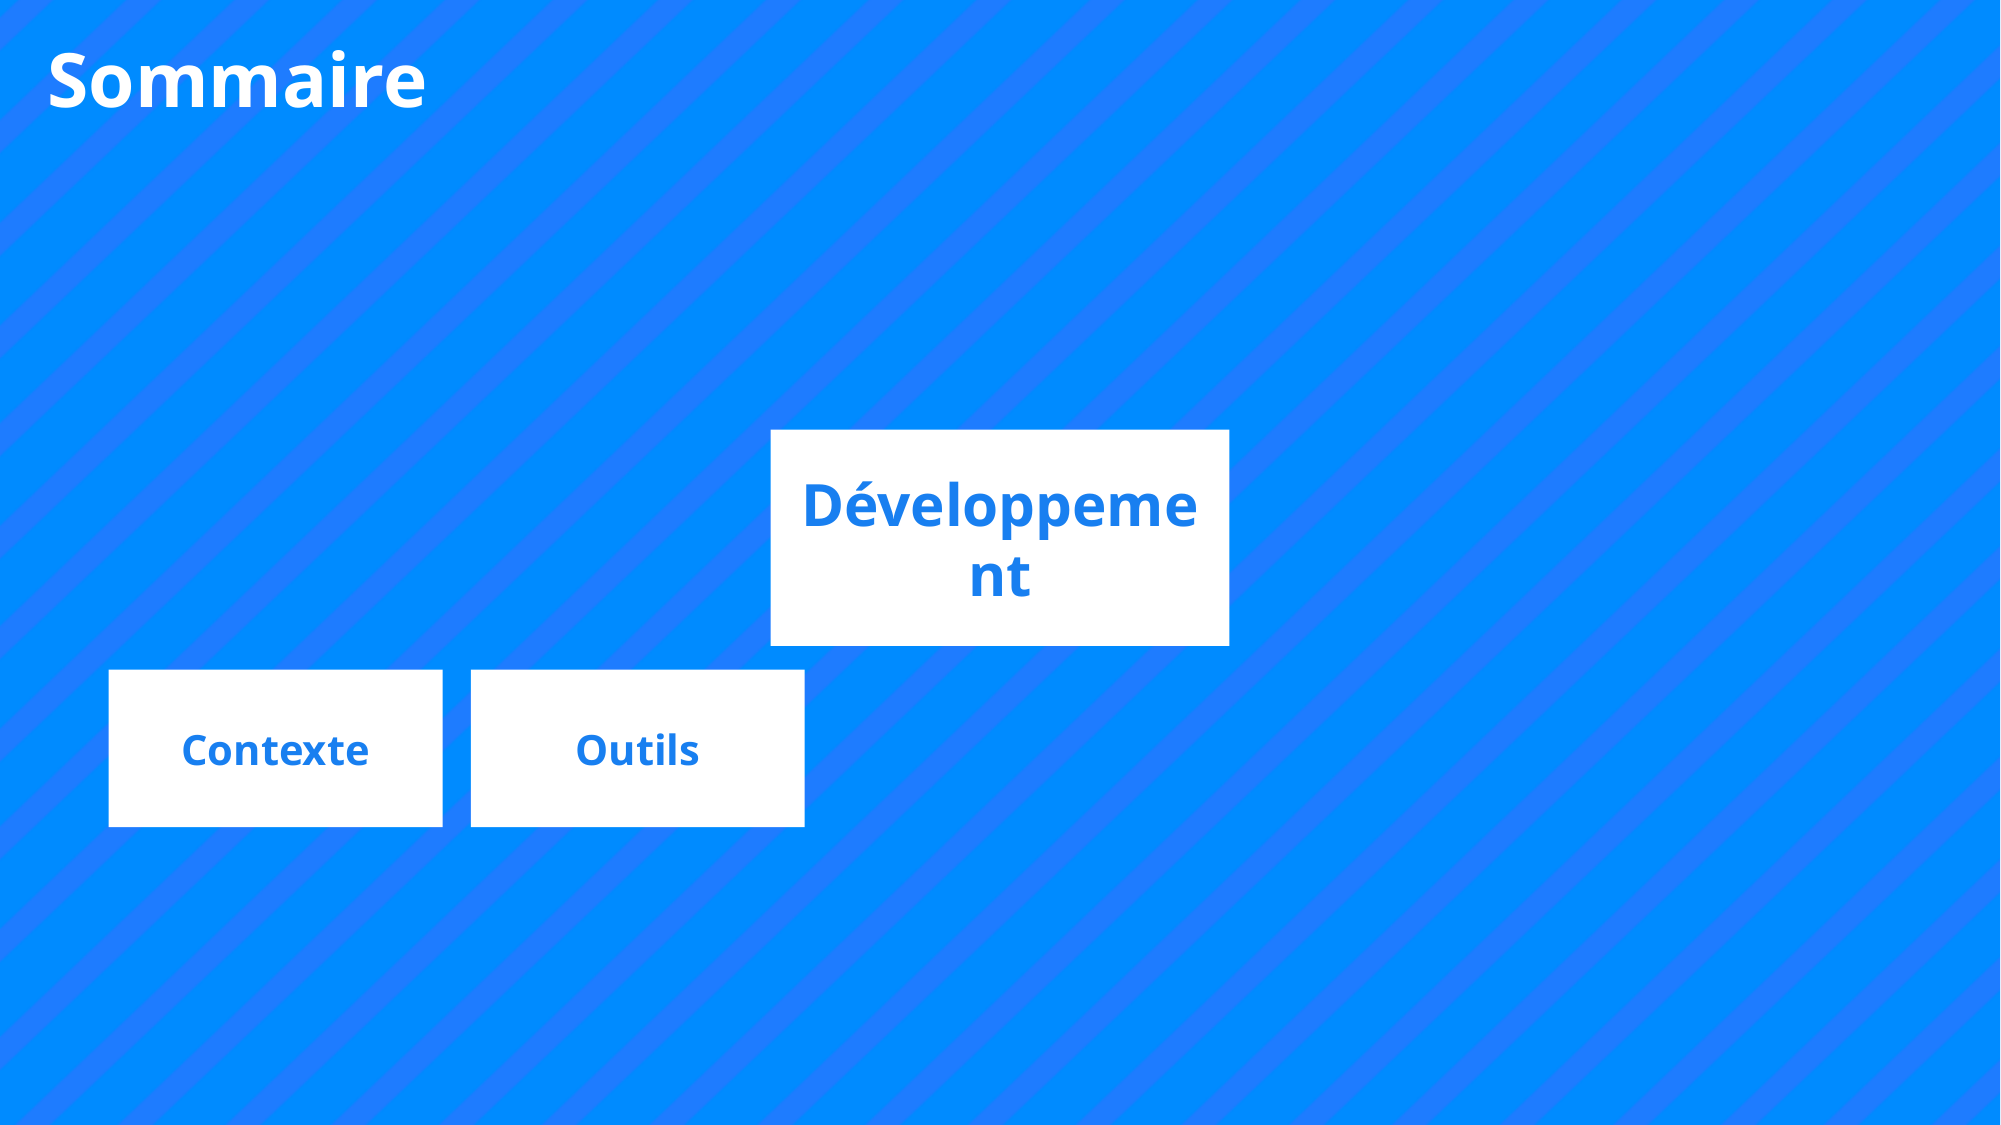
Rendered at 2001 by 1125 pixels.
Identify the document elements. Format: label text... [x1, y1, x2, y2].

picture [0, 0, 2001, 1125]
text_box Développement [770, 429, 1230, 647]
text_box Contexte [108, 669, 444, 828]
text_box Outils [470, 669, 806, 828]
text_box Sommaire [32, 24, 455, 130]
